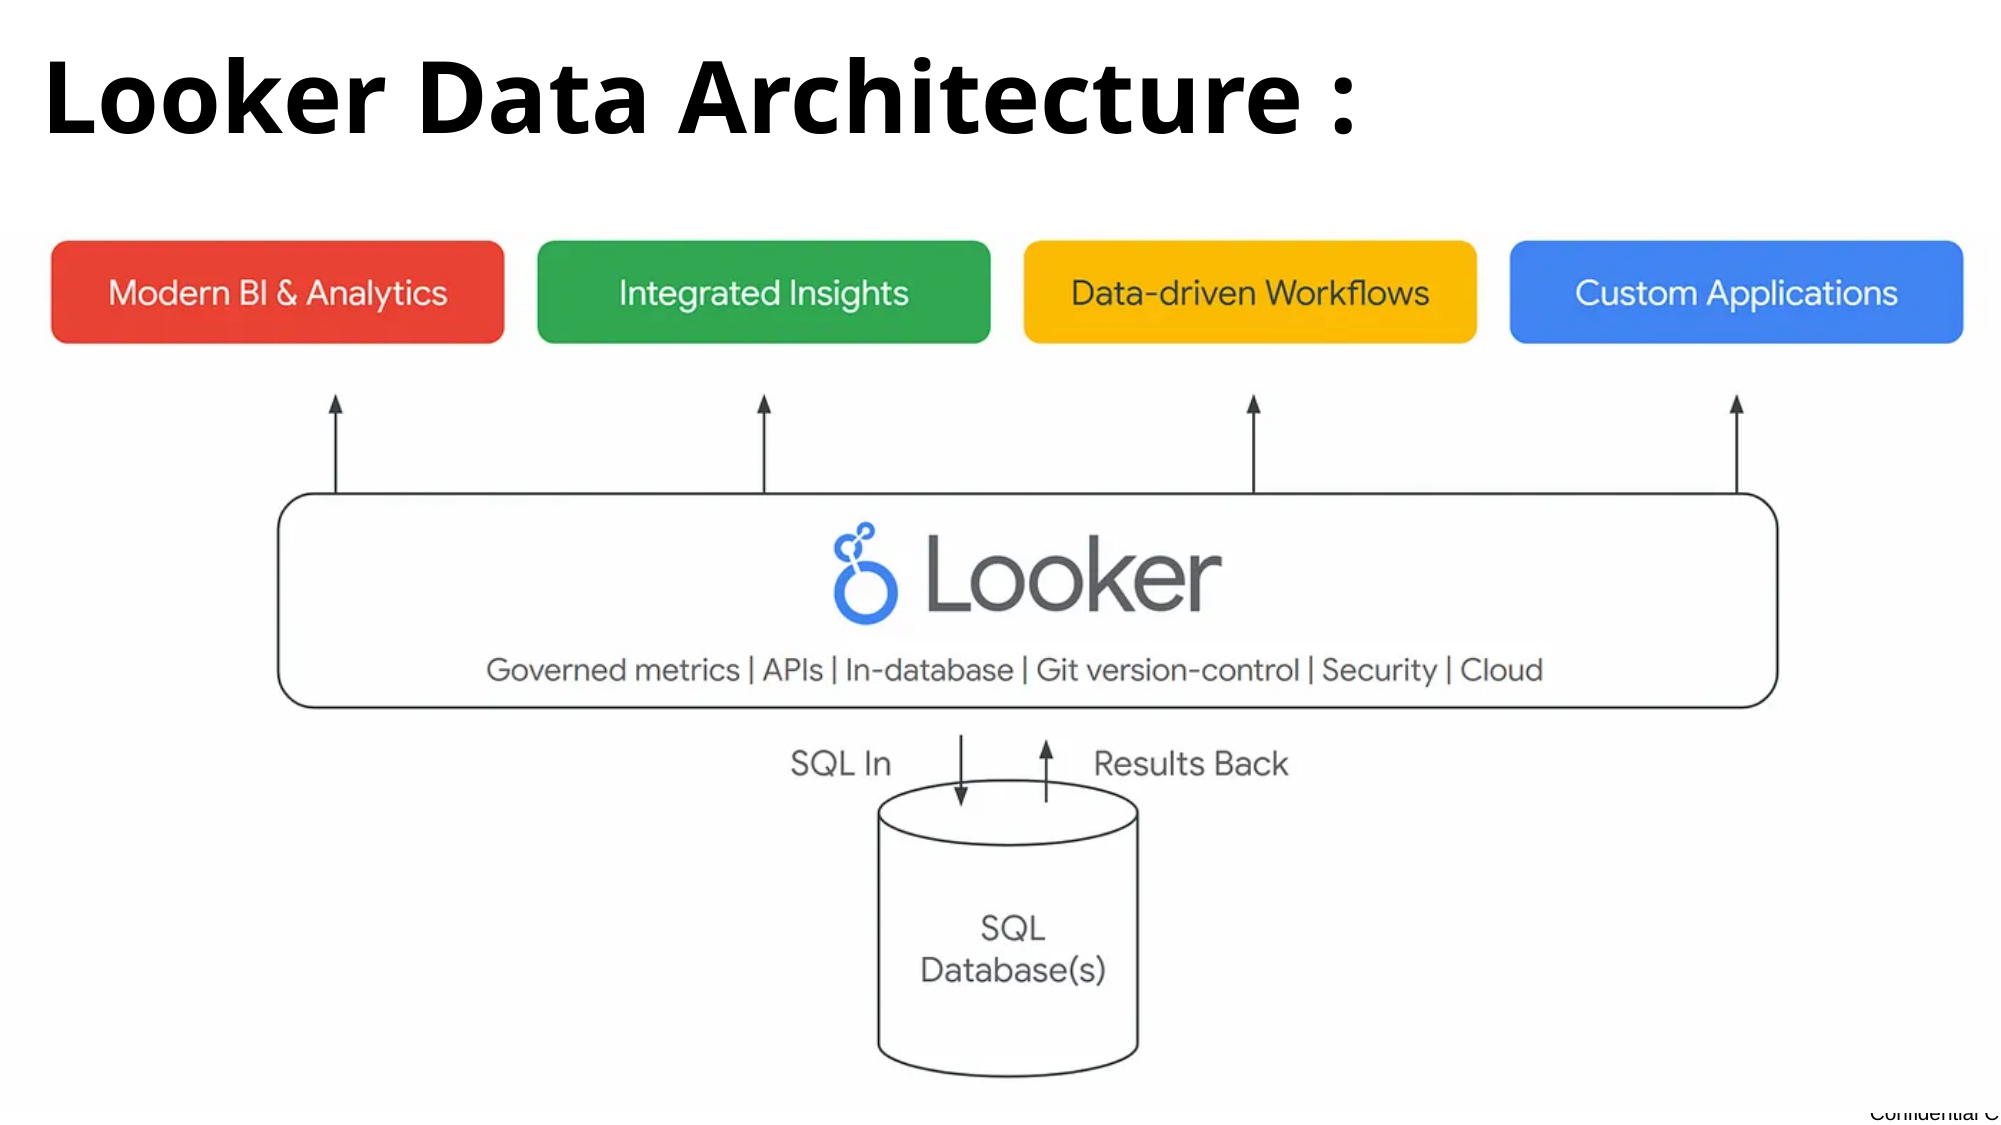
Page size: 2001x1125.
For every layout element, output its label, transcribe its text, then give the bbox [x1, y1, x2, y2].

text_box [0, 1113, 2000, 1125]
text_box Looker Data Architecture : [26, 26, 1393, 162]
picture [0, 231, 2000, 1113]
text_box [0, 0, 2000, 231]
